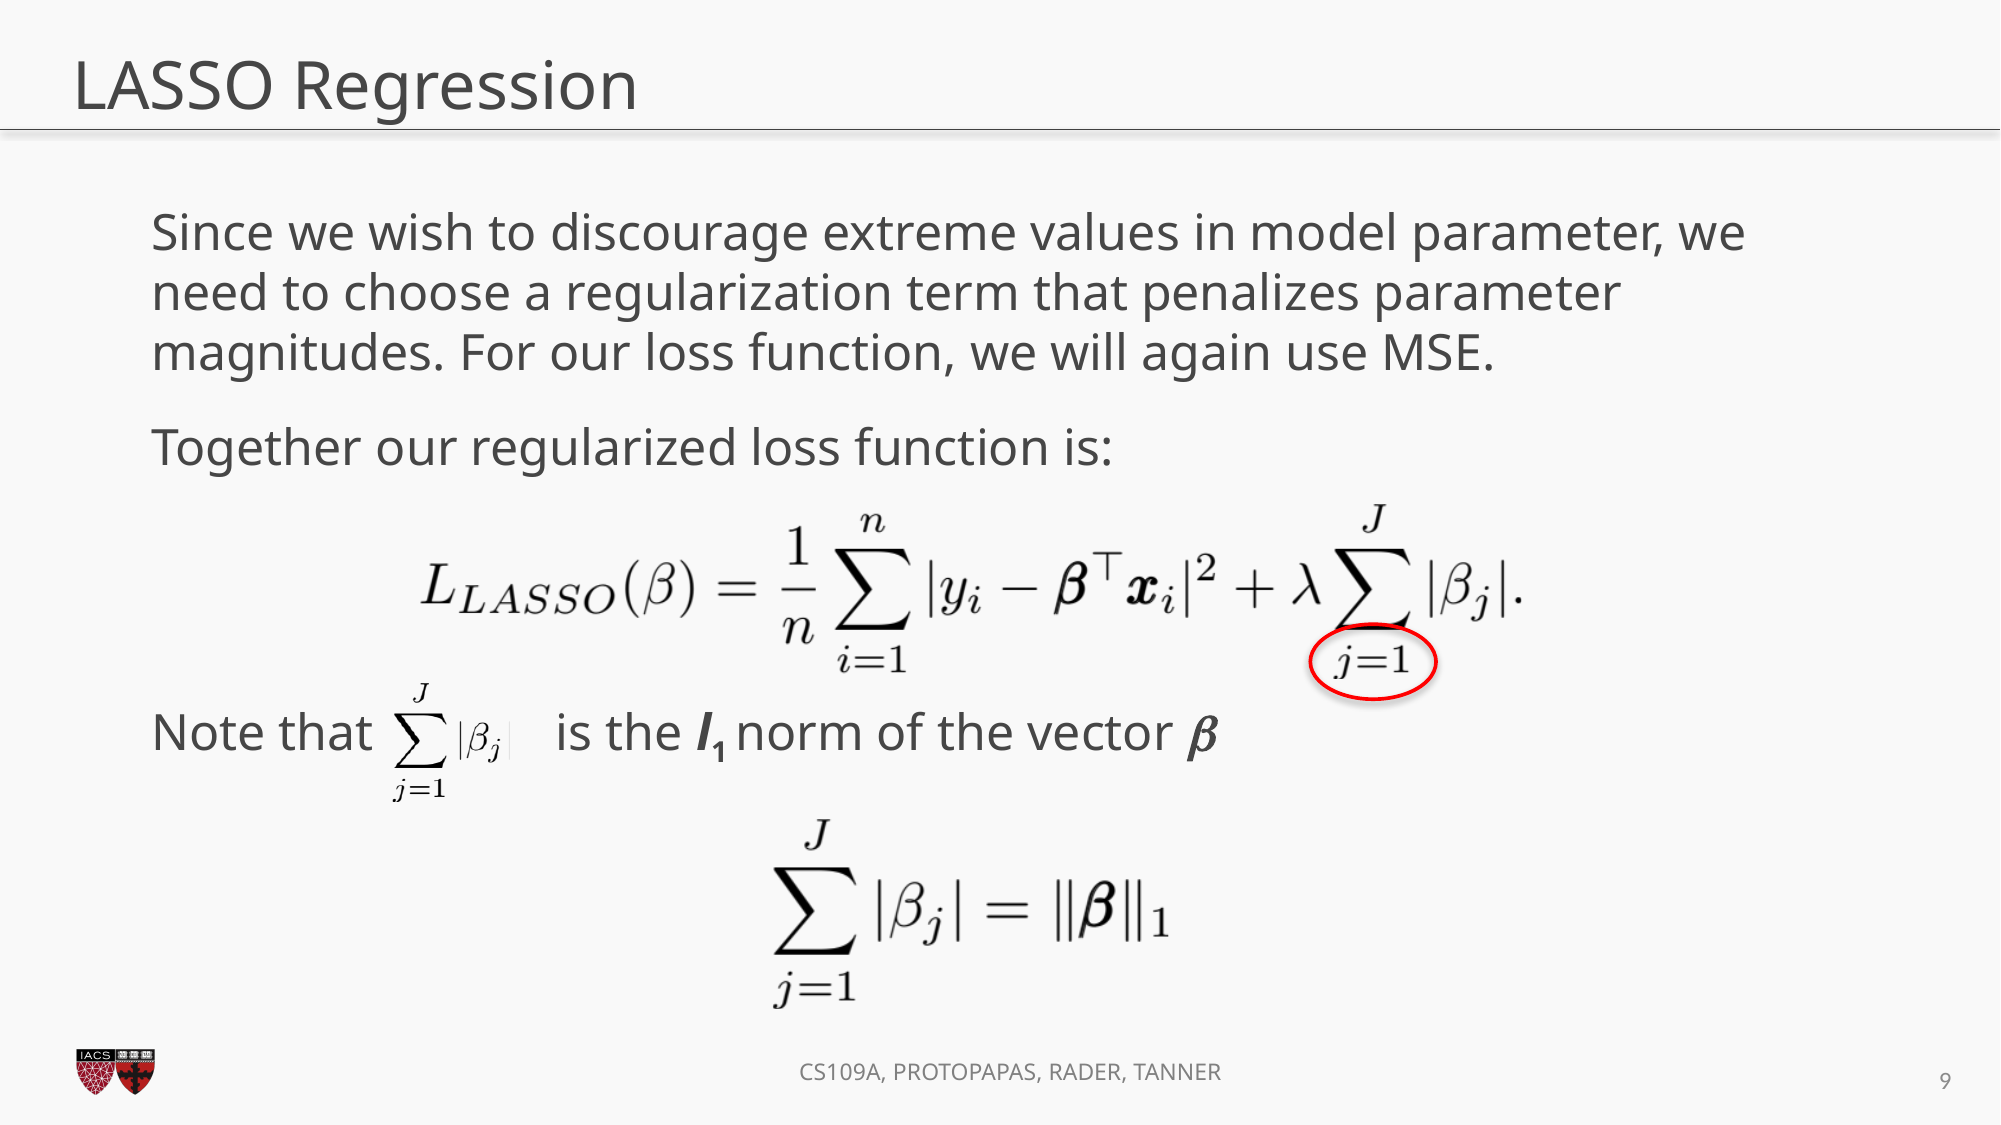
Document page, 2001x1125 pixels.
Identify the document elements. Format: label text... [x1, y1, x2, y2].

slide_number 9 [1500, 1050, 1967, 1110]
picture [772, 817, 1169, 1009]
title LASSO Regression [57, 35, 1943, 162]
picture [419, 503, 1522, 680]
list Since we wish to discourage extreme values in model parameter, we need to choose a regularization term that penalizes parameter magnitudes. For our loss function, we will again use MSE. Together our regularized loss function is: Note that is the l1 norm of the vector b [136, 193, 1883, 540]
text_box [1323, 686, 1423, 700]
picture [392, 682, 510, 802]
picture [75, 1049, 155, 1095]
